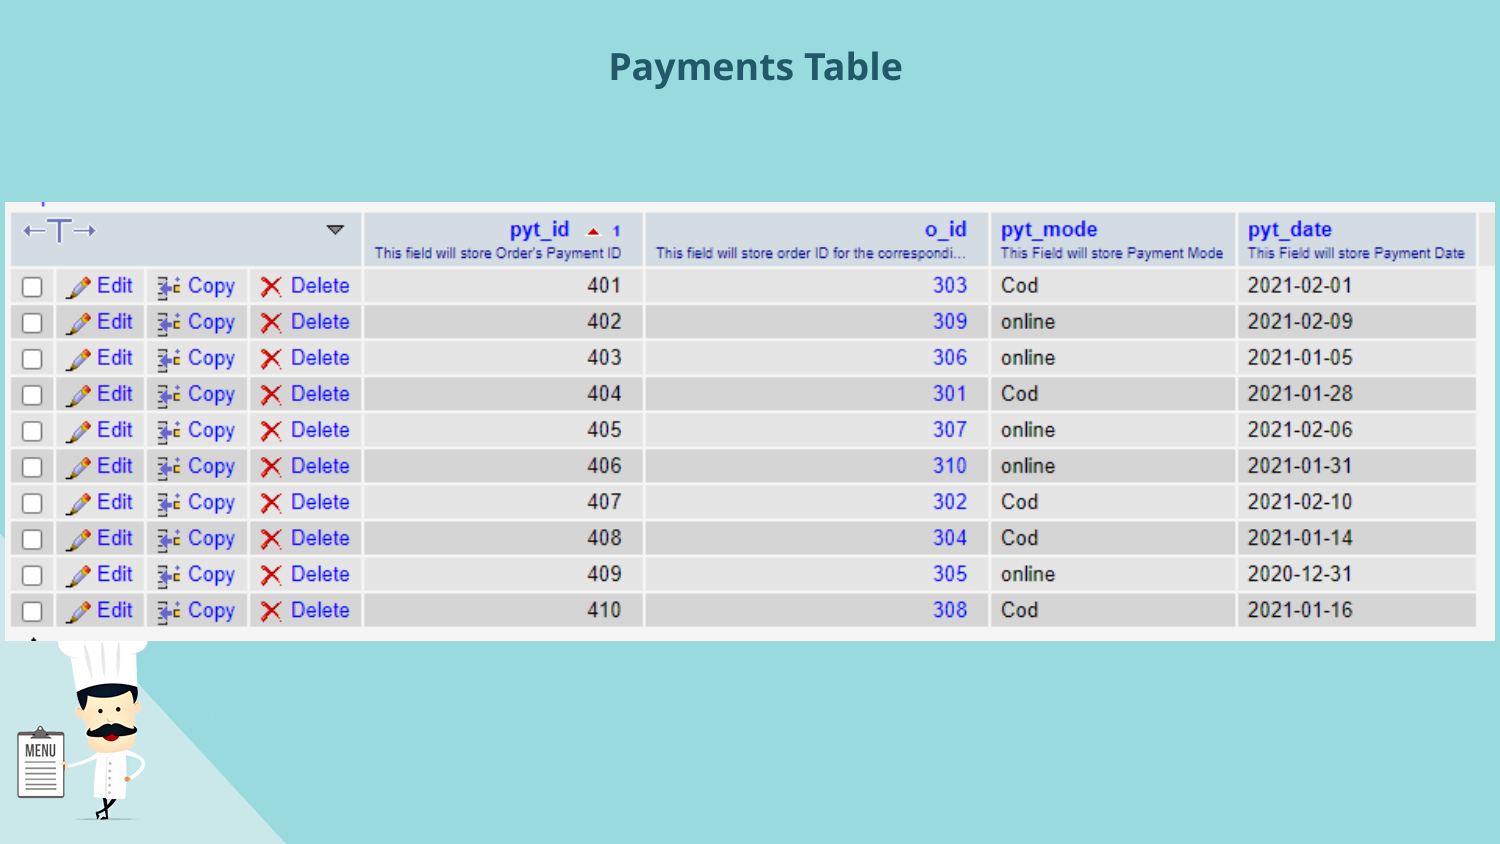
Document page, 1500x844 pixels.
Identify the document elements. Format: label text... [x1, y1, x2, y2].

text_box Payments Table [234, 35, 1278, 95]
picture [0, 0, 1500, 844]
